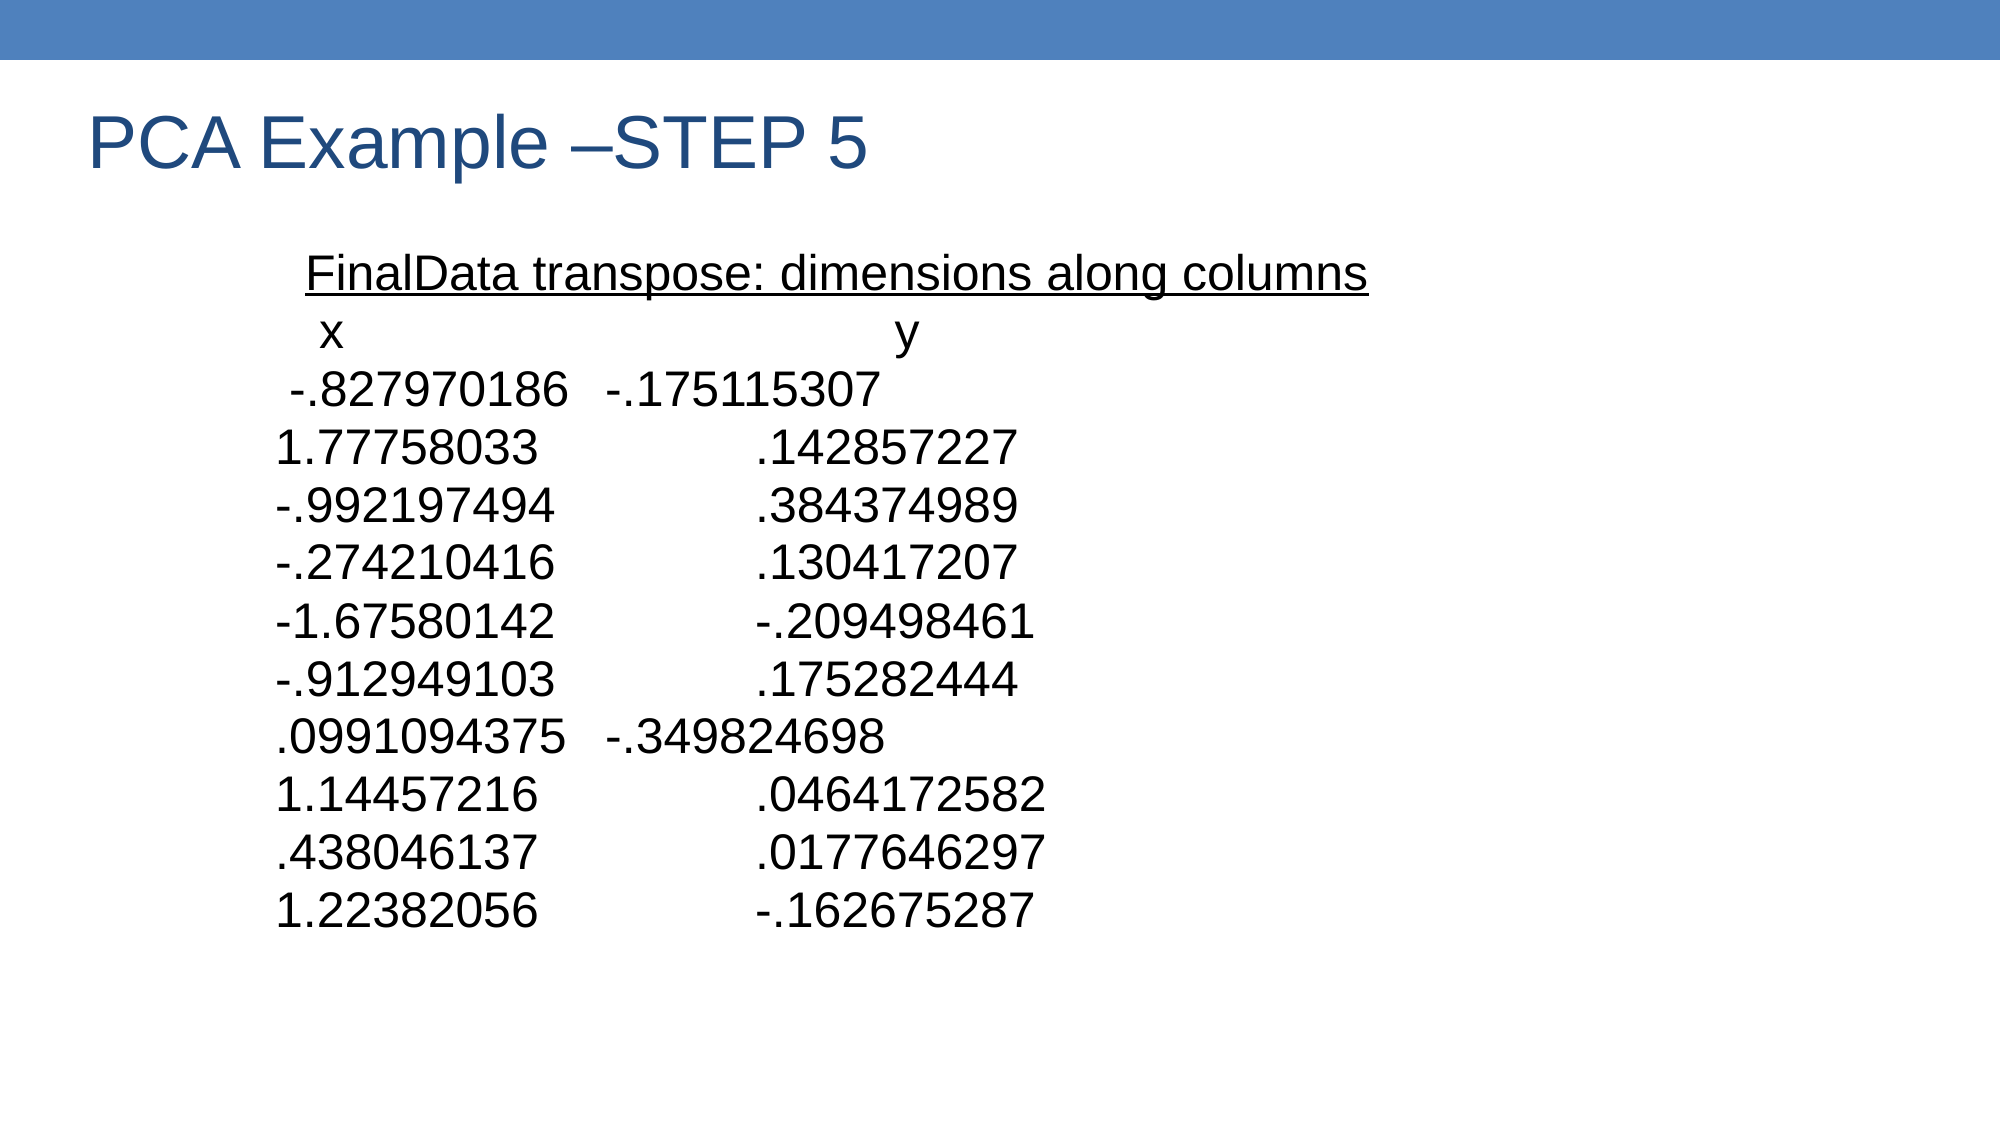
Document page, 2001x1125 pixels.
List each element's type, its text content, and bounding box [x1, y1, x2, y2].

list FinalData transpose: dimensions along columns x y -.827970186 -.175115307 1.77758033 .142857227 -.992197494 .384374989 -.274210416 .130417207 -1.67580142 -.209498461 -.912949103 .175282444 .0991094375 -.349824698 1.14457216 .0464172582 .438046137 .0177646297 1.22382056 -.162675287 [260, 244, 1413, 1050]
title PCA Example –STEP 5 [72, 44, 1675, 233]
